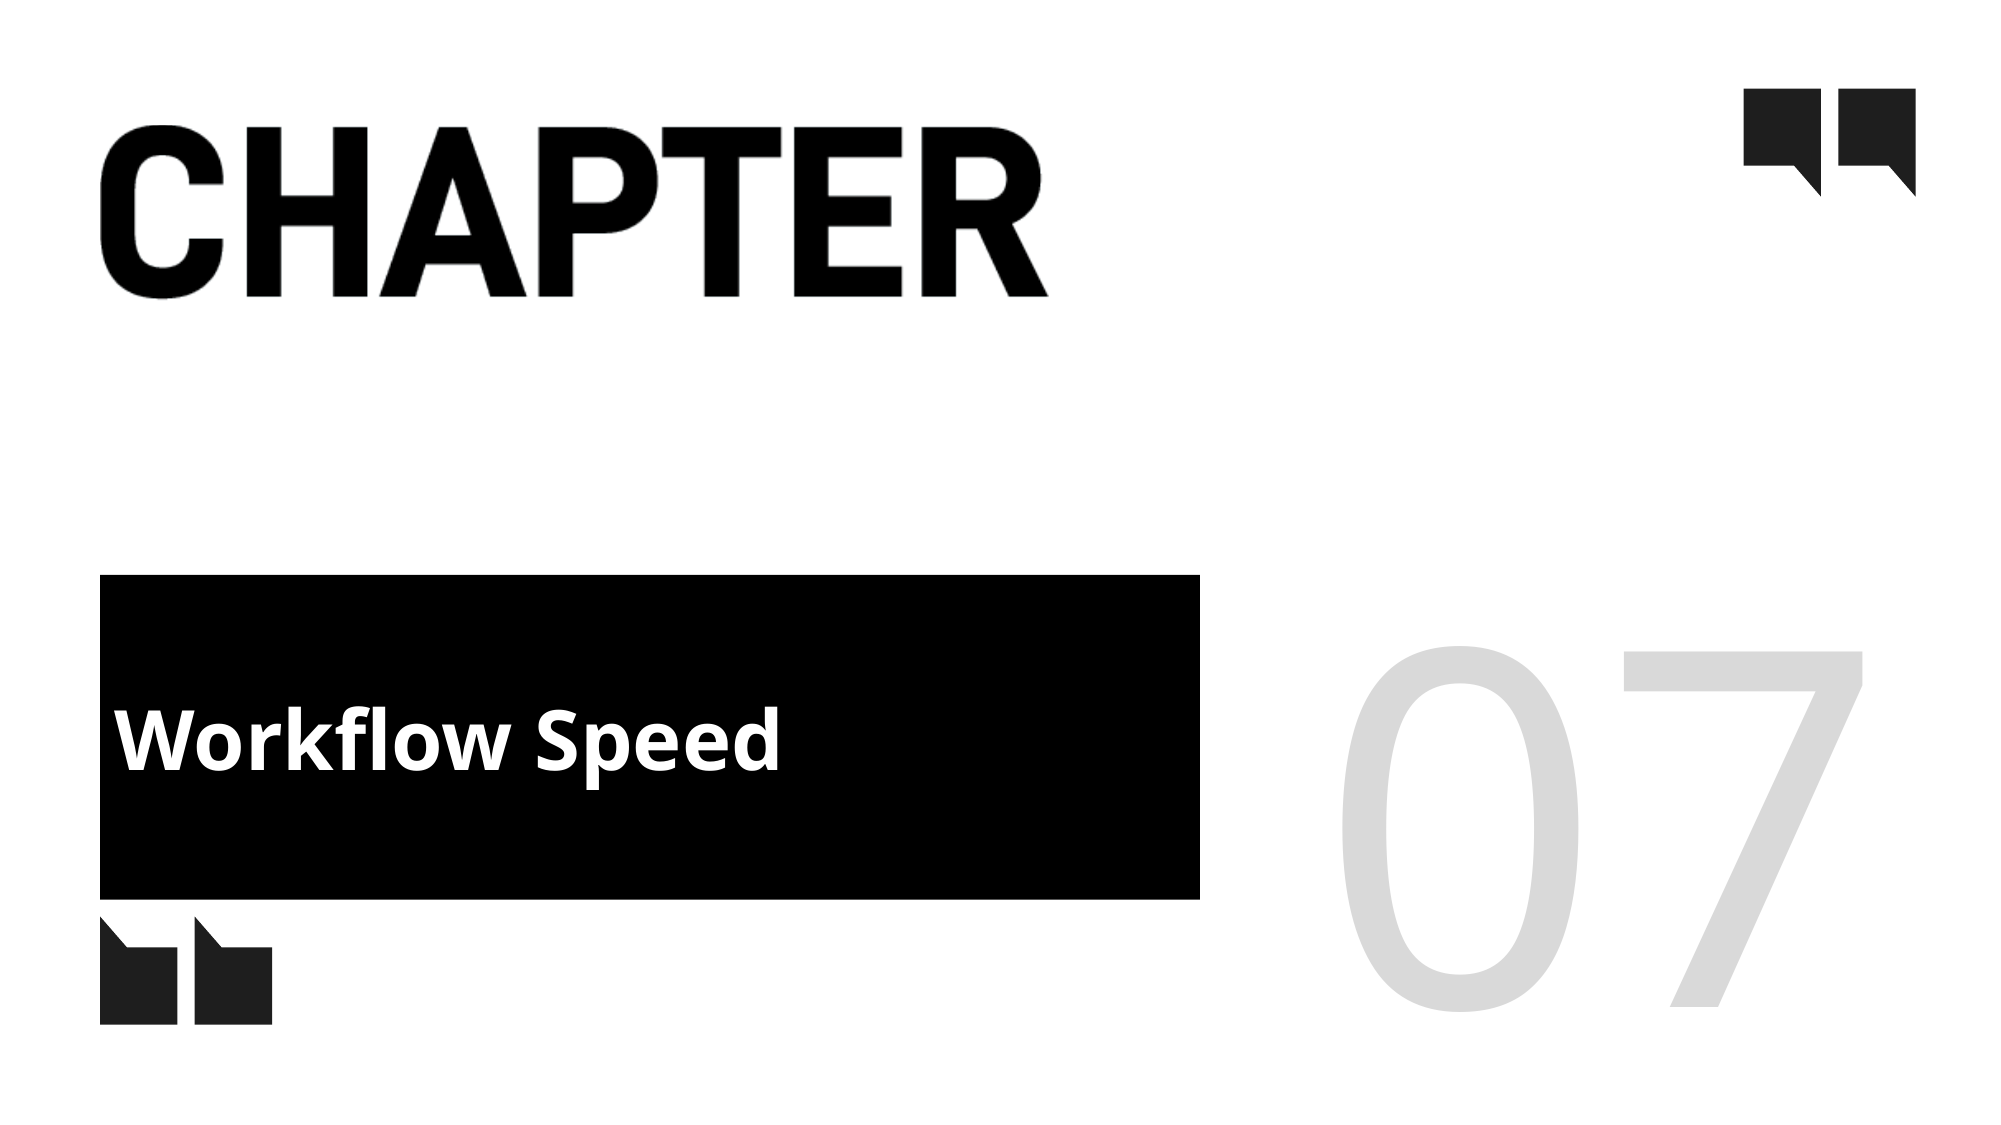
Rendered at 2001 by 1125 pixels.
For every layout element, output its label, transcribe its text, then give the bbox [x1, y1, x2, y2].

text_box Workflow Speed [100, 574, 1200, 900]
text_box [1838, 88, 1916, 197]
picture [100, 124, 1049, 313]
text_box [1743, 88, 1821, 197]
text_box 07 [1212, 502, 1994, 1115]
text_box [194, 916, 272, 1025]
text_box [100, 916, 178, 1025]
